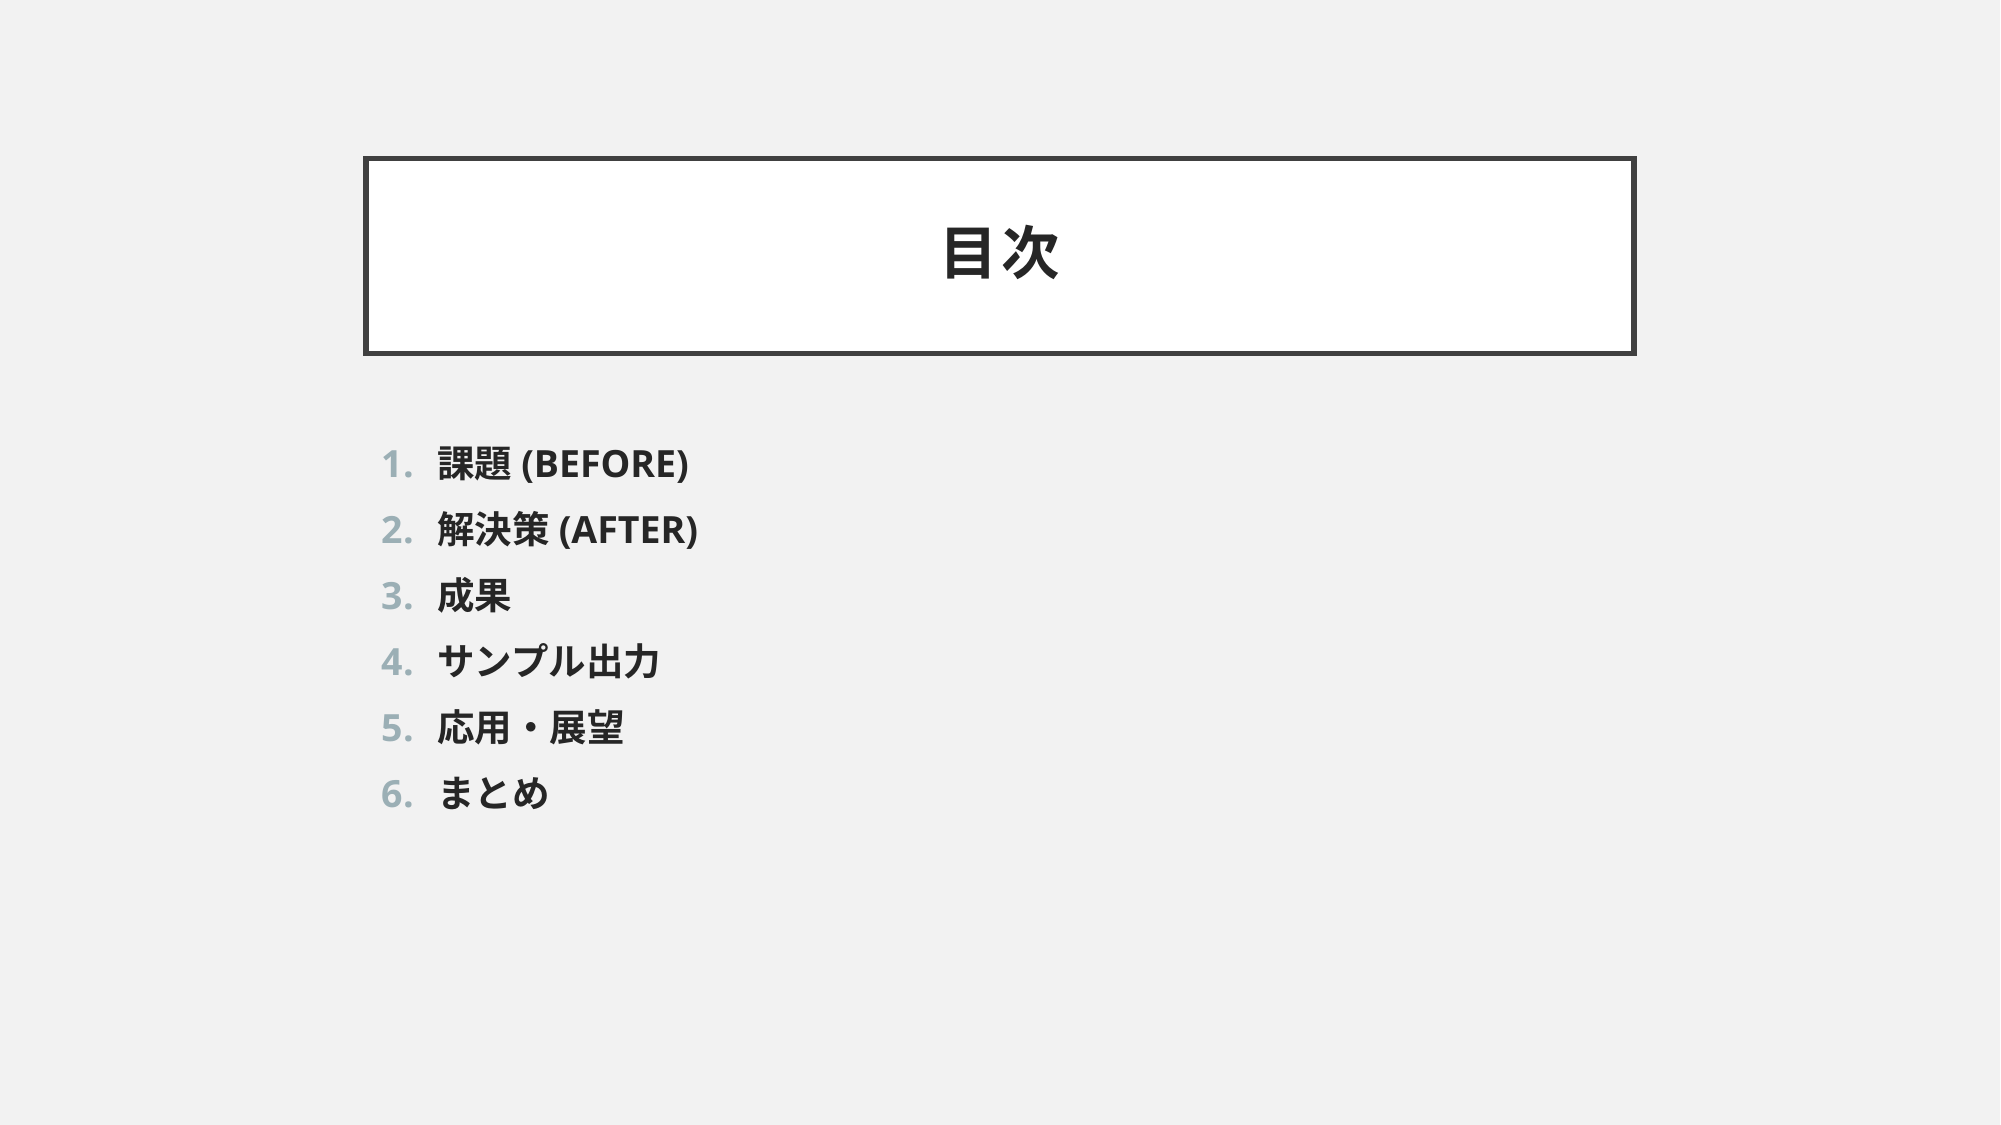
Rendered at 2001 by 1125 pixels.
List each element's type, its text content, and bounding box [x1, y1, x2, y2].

title 目次 [363, 156, 1637, 356]
list 課題(BEFORE) 解決策(AFTER) 成果 サンプル出力 応用・展望 まとめ [366, 432, 1634, 942]
